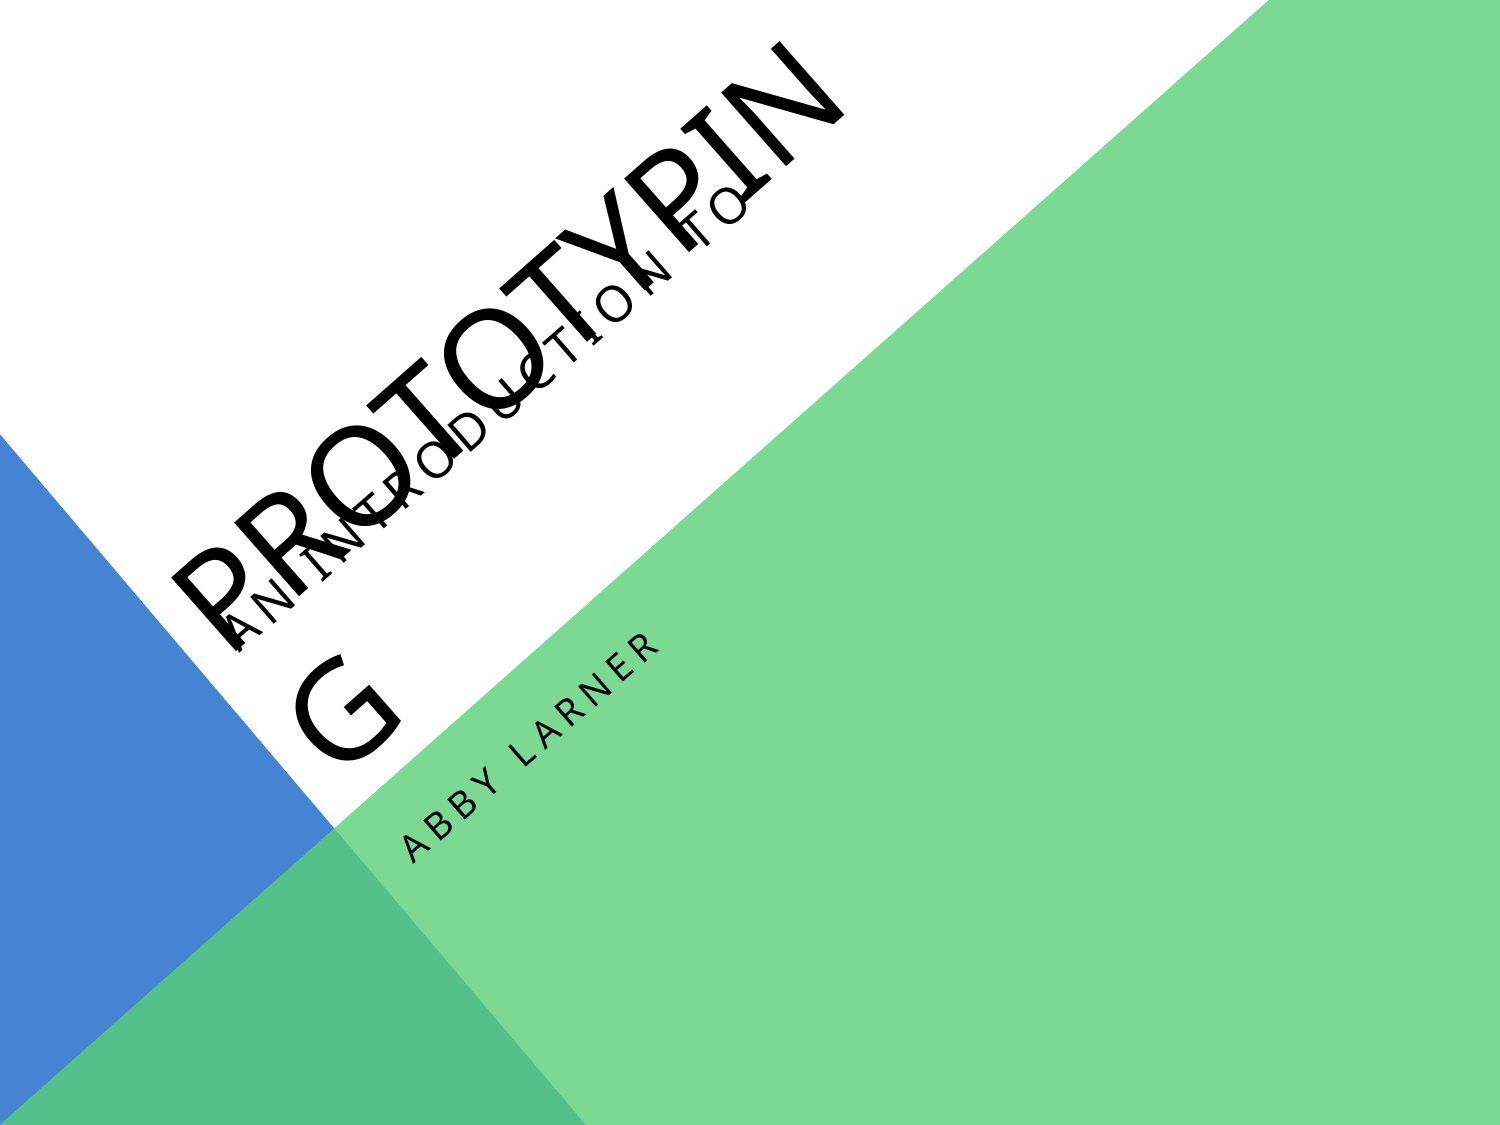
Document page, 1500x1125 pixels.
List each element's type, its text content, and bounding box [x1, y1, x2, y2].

title prototyping [213, 67, 1039, 816]
text_box Abby larner [376, 144, 1219, 886]
subtitle An introduction to [194, 0, 997, 666]
